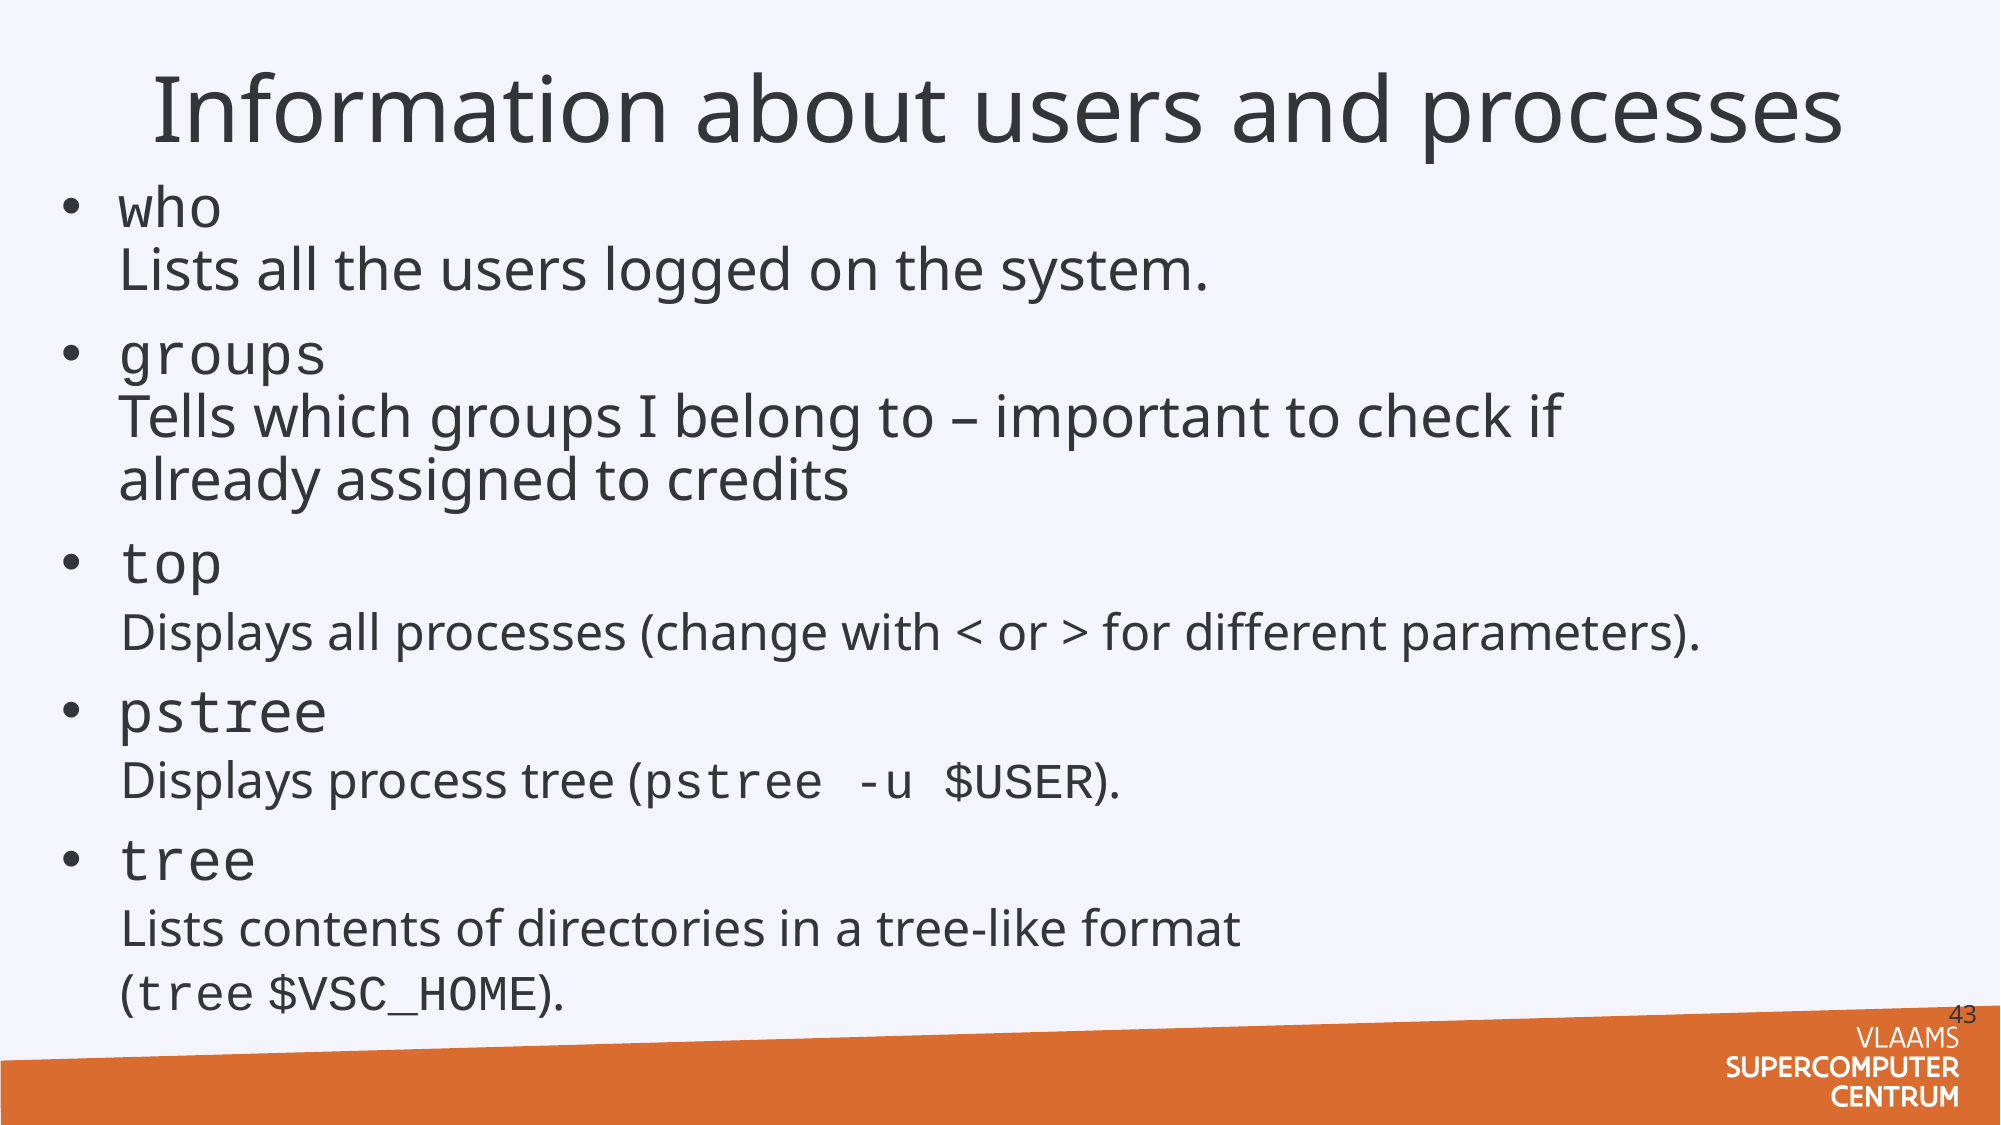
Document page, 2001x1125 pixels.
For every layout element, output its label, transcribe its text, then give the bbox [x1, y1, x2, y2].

title Information about users and processes [137, 4, 1863, 222]
slide_number 43 [1787, 992, 1993, 1040]
picture [1725, 1021, 1960, 1117]
list who Lists all the users logged on the system. groups Tells which groups I belong to – important to check if already assigned to credits top Displays all processes (change with < or > for different parameters). pstree Displays process tree (pstree -u $USER). tree Lists contents of directories in a tree-like format (tree $VSC_HOME). [60, 177, 1750, 904]
